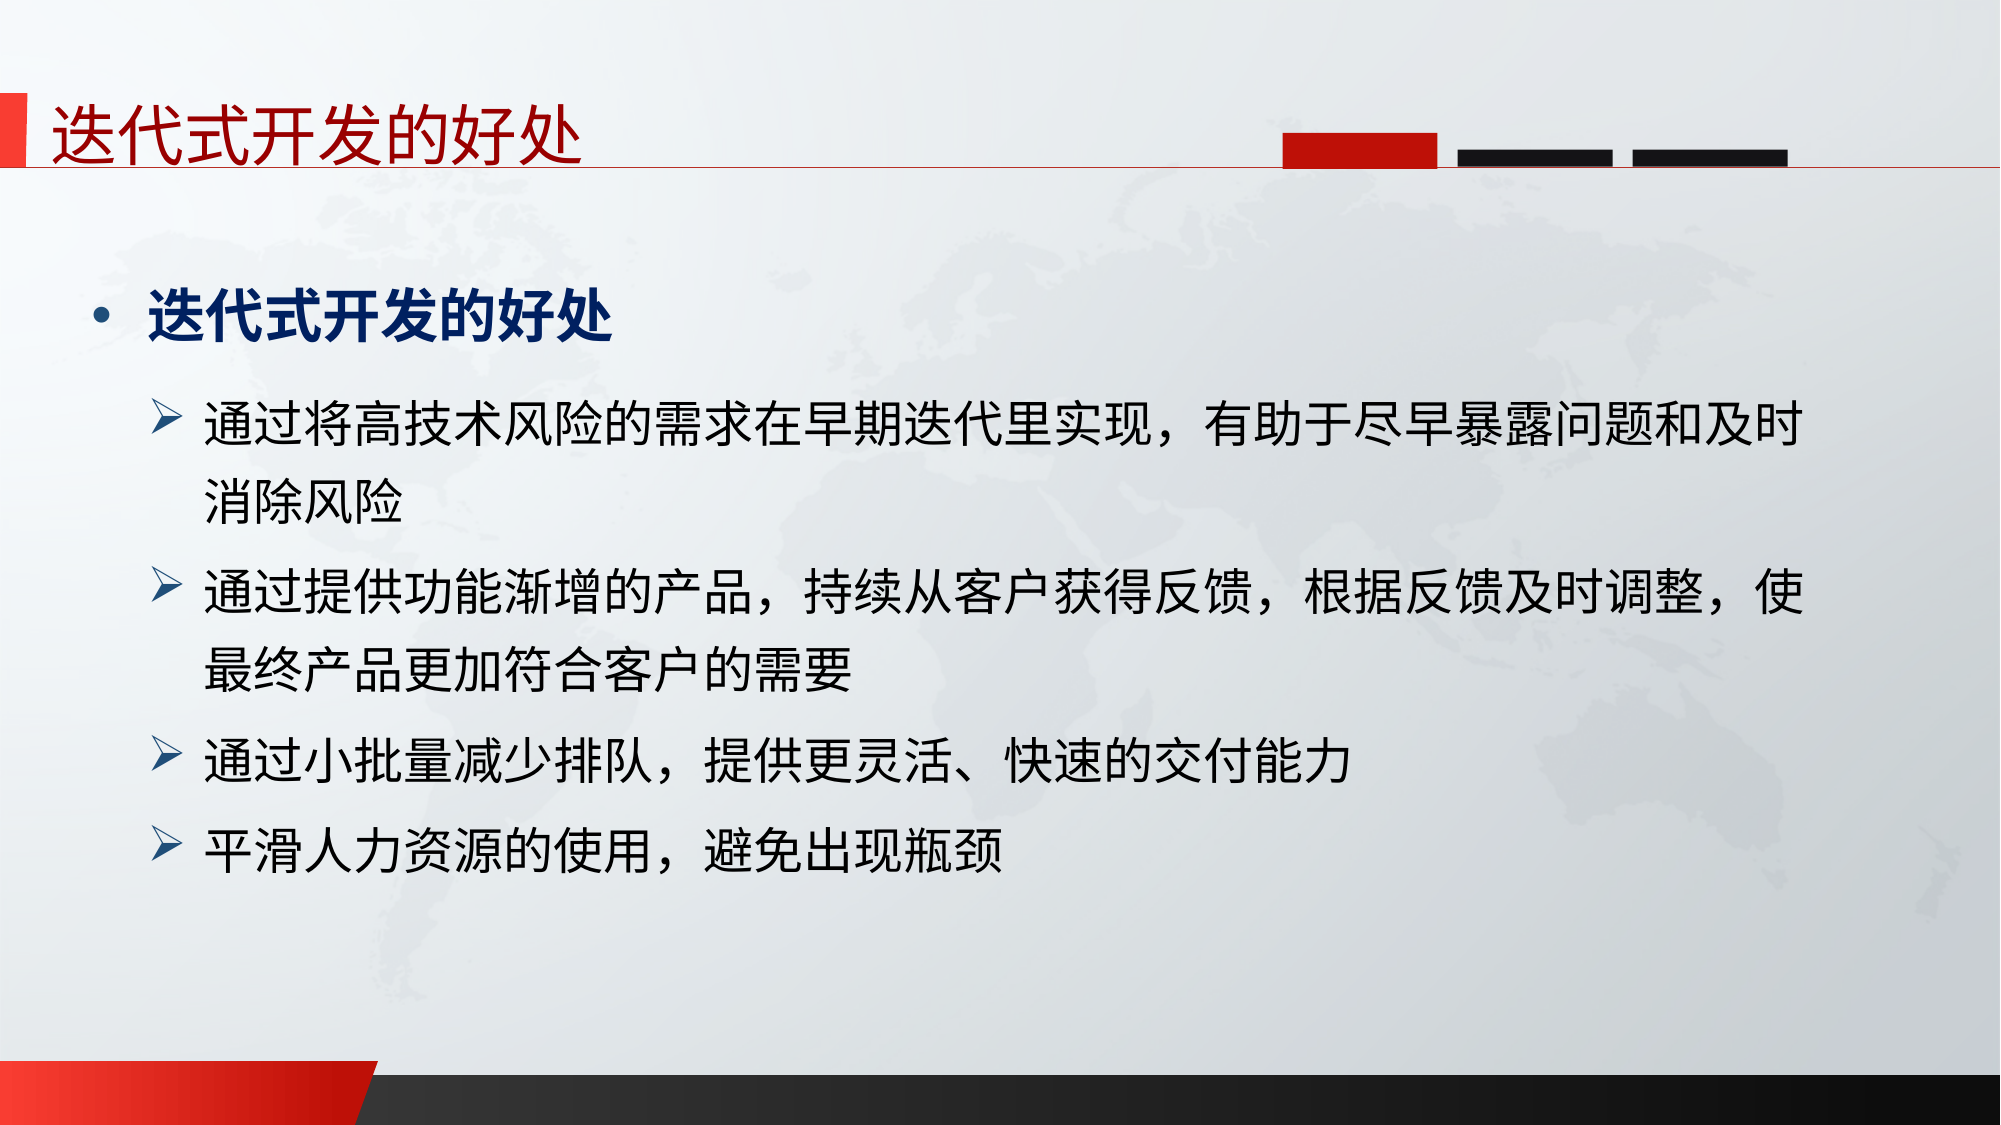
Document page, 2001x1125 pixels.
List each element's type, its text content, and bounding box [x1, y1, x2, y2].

text_box [1457, 149, 1614, 167]
text_box 迭代式开发的好处 [37, 79, 1385, 167]
text_box [1281, 132, 1438, 167]
text_box 迭代式开发的好处 通过将高技术风险的需求在早期迭代里实现，有助于尽早暴露问题和及时消除风险 通过提供功能渐增的产品，持续从客户获得反馈，根据反馈及时调整，使最终产品更加符合客户的需要 通过小批量减少排队，提供更灵活、快速的交付能力 平滑人力资源的使用，避免出现瓶颈 [78, 255, 1825, 634]
text_box 迭代式开发的好处 [37, 168, 1385, 180]
text_box [1632, 149, 1789, 167]
